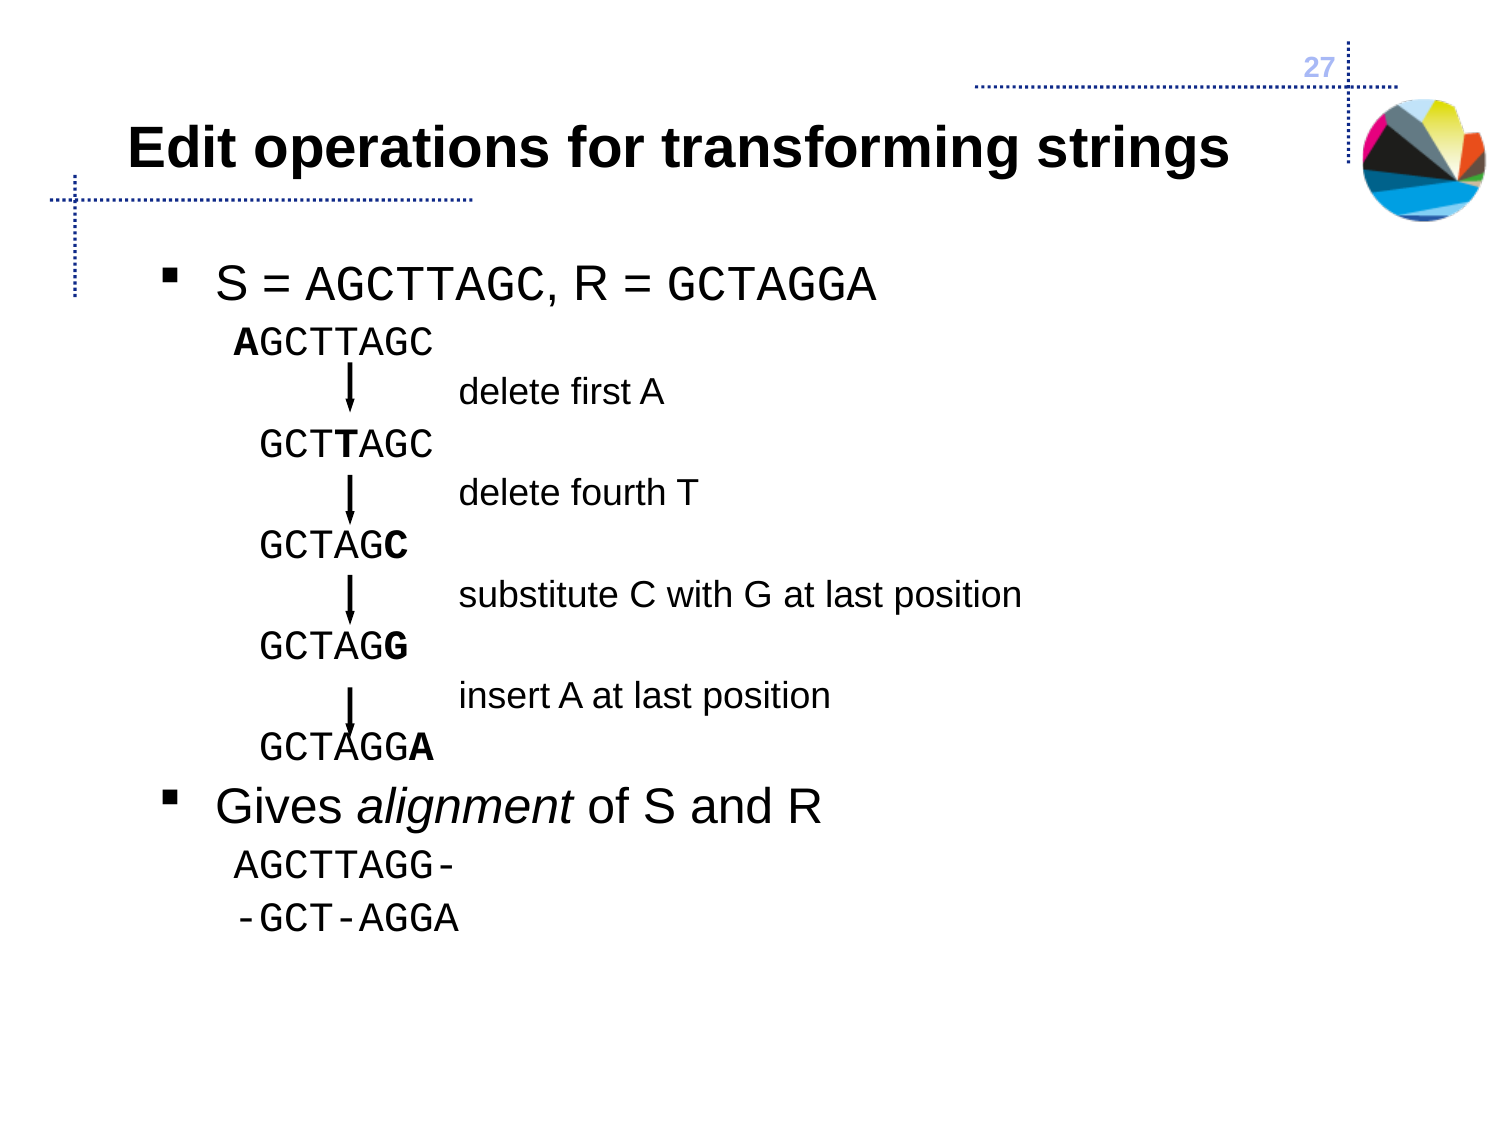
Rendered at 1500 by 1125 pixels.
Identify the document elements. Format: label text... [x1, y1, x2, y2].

picture [1362, 99, 1488, 225]
text_box [345, 687, 355, 738]
text_box [345, 474, 355, 526]
title Edit operations for transforming strings [112, 50, 1325, 238]
slide_number 27 [1038, 40, 1352, 116]
text_box [345, 362, 355, 413]
list S = AGCTTAGC, R = GCTAGGA AGCTTAGC delete first A GCTTAGC delete fourth T GCTAGC substitute C with G at last position GCTAGG insert A at last position GCTAGGA Gives alignment of S and R AGCTTAGG- -GCT-AGGA [143, 249, 1357, 975]
text_box [345, 574, 355, 625]
